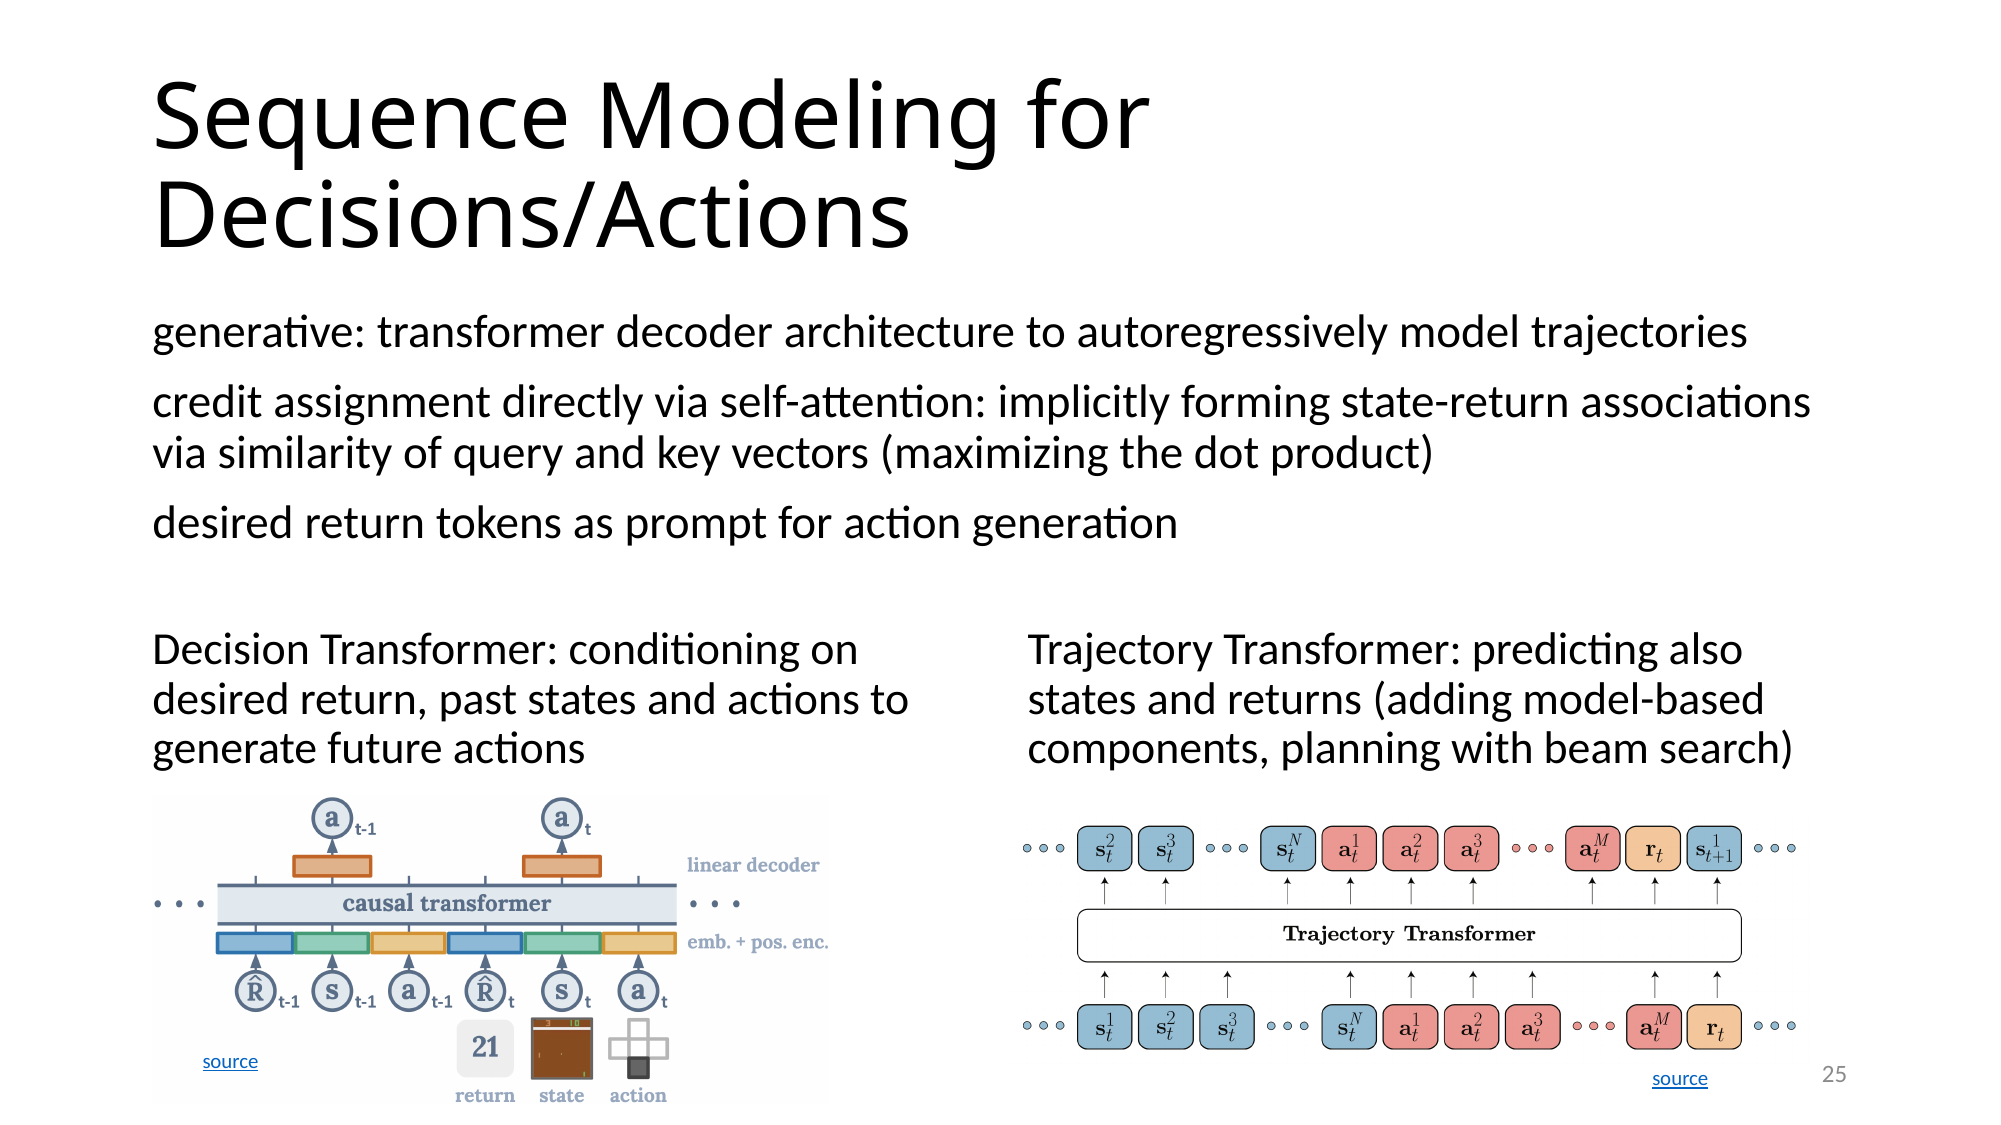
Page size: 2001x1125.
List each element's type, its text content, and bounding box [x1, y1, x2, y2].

title Sequence Modeling for Decisions/Actions [137, 59, 1863, 278]
picture [1009, 812, 1810, 1064]
list Trajectory Transformer: predicting also states and returns (adding model-based components, planning with beam search) [1012, 617, 1863, 792]
list Decision Transformer: conditioning on desired return, past states and actions to generate future actions [137, 617, 988, 769]
text_box generative: transformer decoder architecture to autoregressively model trajectories credit assignment directly via self-attention: implicitly forming state-return associations via similarity of query and key vectors (maximizing the dot product) desired return tokens as prompt for action generation [137, 299, 1863, 591]
slide_number 25 [1412, 1042, 1863, 1103]
picture [152, 795, 830, 1105]
text_box source [1637, 1064, 1725, 1098]
